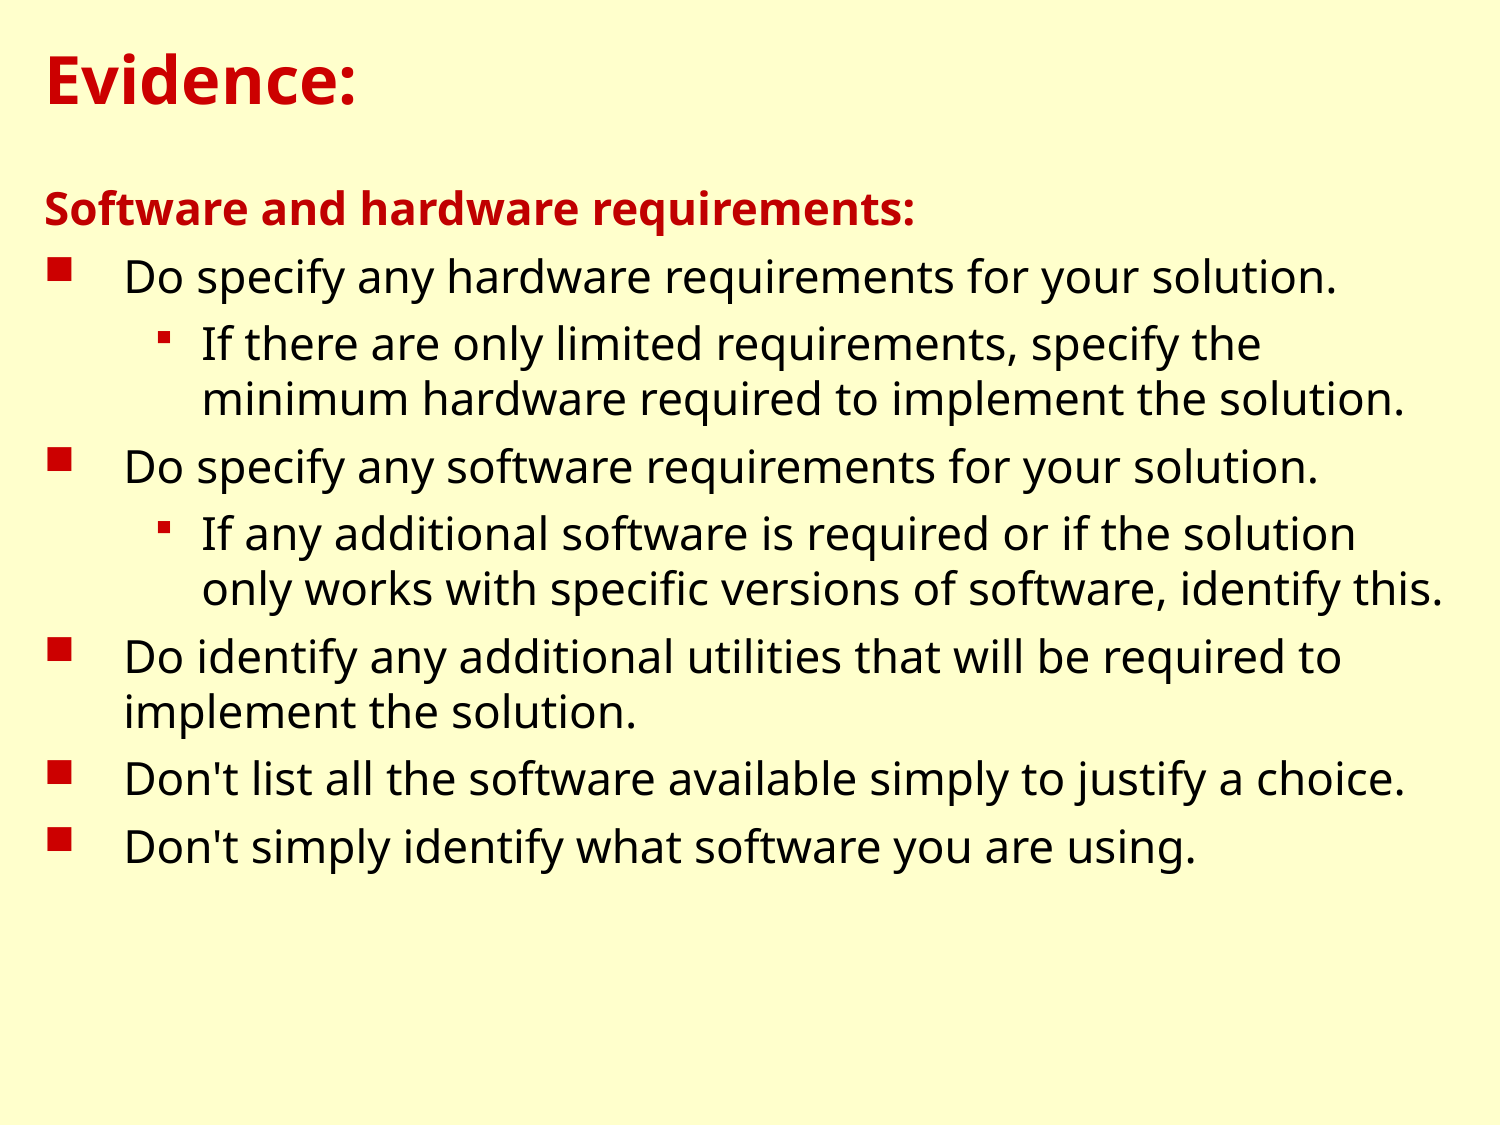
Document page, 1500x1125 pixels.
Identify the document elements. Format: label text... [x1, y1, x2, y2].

title Evidence: [29, 30, 1471, 144]
list Software and hardware requirements: Do specify any hardware requirements for your solution. If there are only limited requirements, specify the minimum hardware required to implement the solution. Do specify any software requirements for your solution. If any additional software is required or if the solution only works with specific versions of software, identify this. Do identify any additional utilities that will be required to implement the solution. Don't list all the software available simply to justify a choice. Don't simply identify what software you are using. [29, 172, 1471, 1094]
